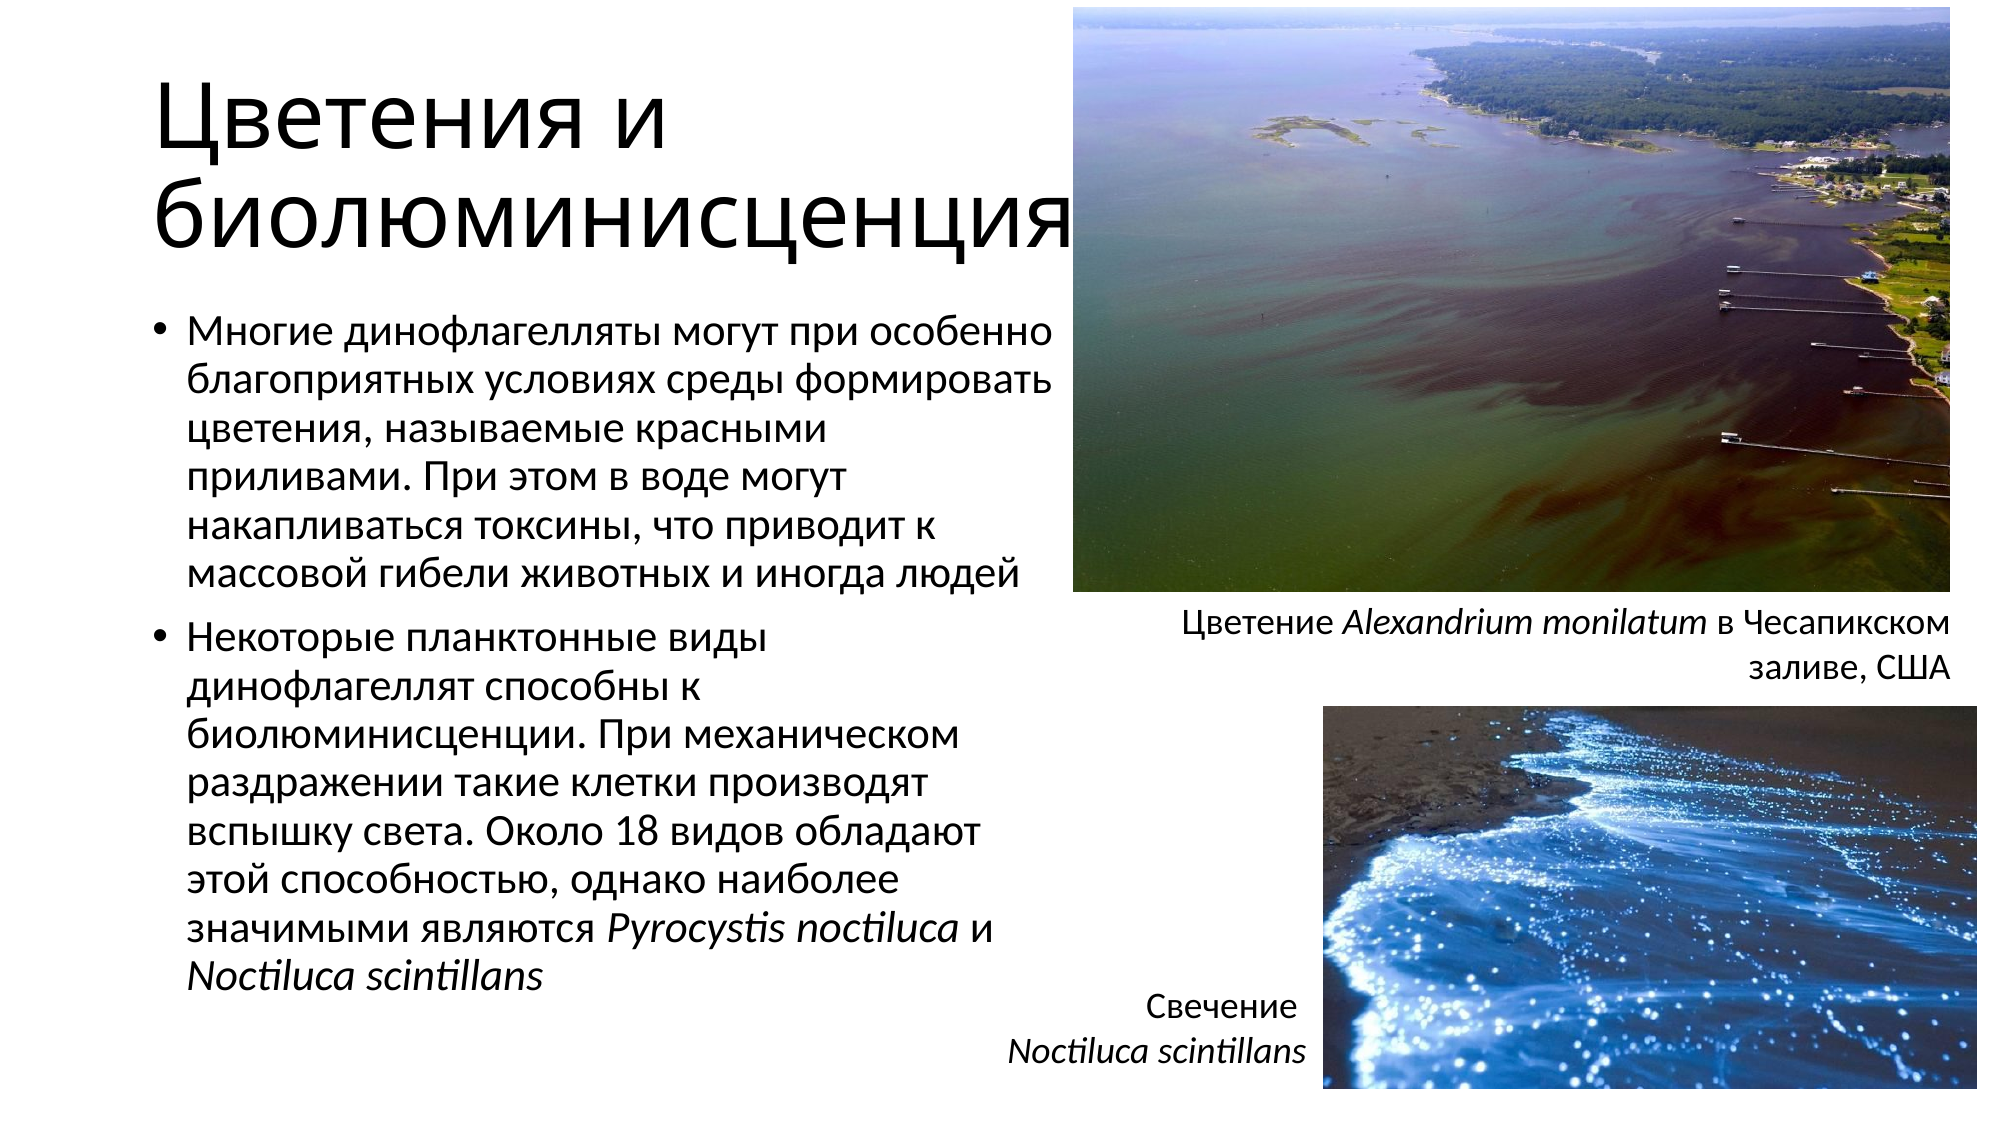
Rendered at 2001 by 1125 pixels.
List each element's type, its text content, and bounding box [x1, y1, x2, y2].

picture [1072, 7, 1950, 592]
text_box Цветение Alexandrium monilatum в Чесапикском заливе, США [1104, 589, 1966, 695]
text_box Свечение Noctiluca scintillans [992, 973, 1322, 1124]
picture [1323, 706, 1977, 1089]
title Цветения и биолюминисценция [137, 59, 1072, 278]
list Многие динофлагелляты могут при особенно благоприятных условиях среды формировать цветения, называемые красными приливами. При этом в воде могут накапливаться токсины, что приводит к массовой гибели животных и иногда людей Некоторые планктонные виды динофлагеллят способны к биолюминисценции. При механическом раздражении такие клетки производят вспышку света. Около 18 видов обладают этой способностью, однако наиболее значимыми являются Pyrocystis noctiluca и Noctiluca scintillans [137, 299, 1073, 1014]
